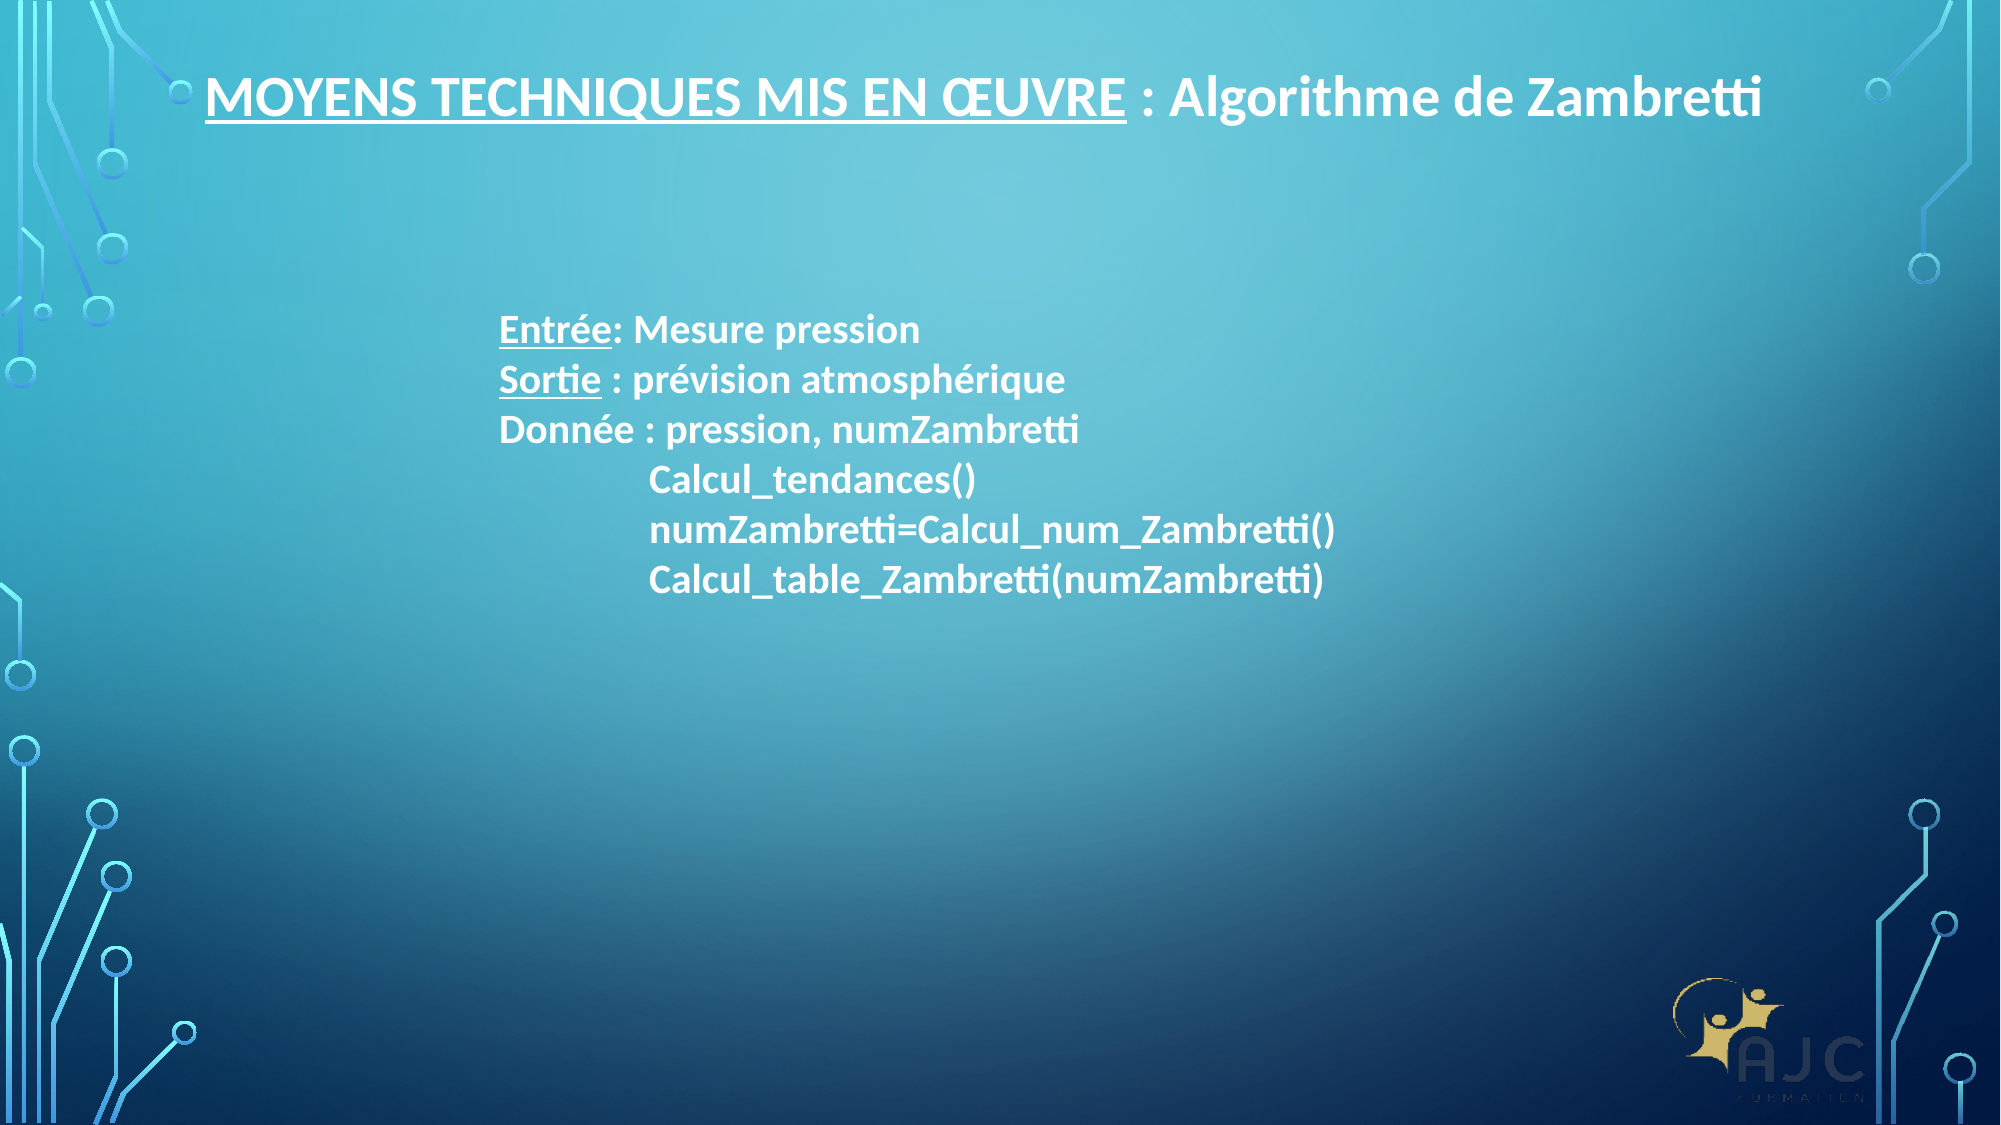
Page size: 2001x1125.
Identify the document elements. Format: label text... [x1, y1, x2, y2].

text_box MOYENS TECHNIQUES MIS EN ŒUVRE : Algorithme de Zambretti [175, 50, 1794, 136]
text_box Entrée: Mesure pression Sortie : prévision atmosphérique Donnée : pression, numZambretti Calcul_tendances() numZambretti=Calcul_num_Zambretti() Calcul_table_Zambretti(numZambretti) [484, 294, 1485, 610]
picture [1672, 977, 1865, 1102]
